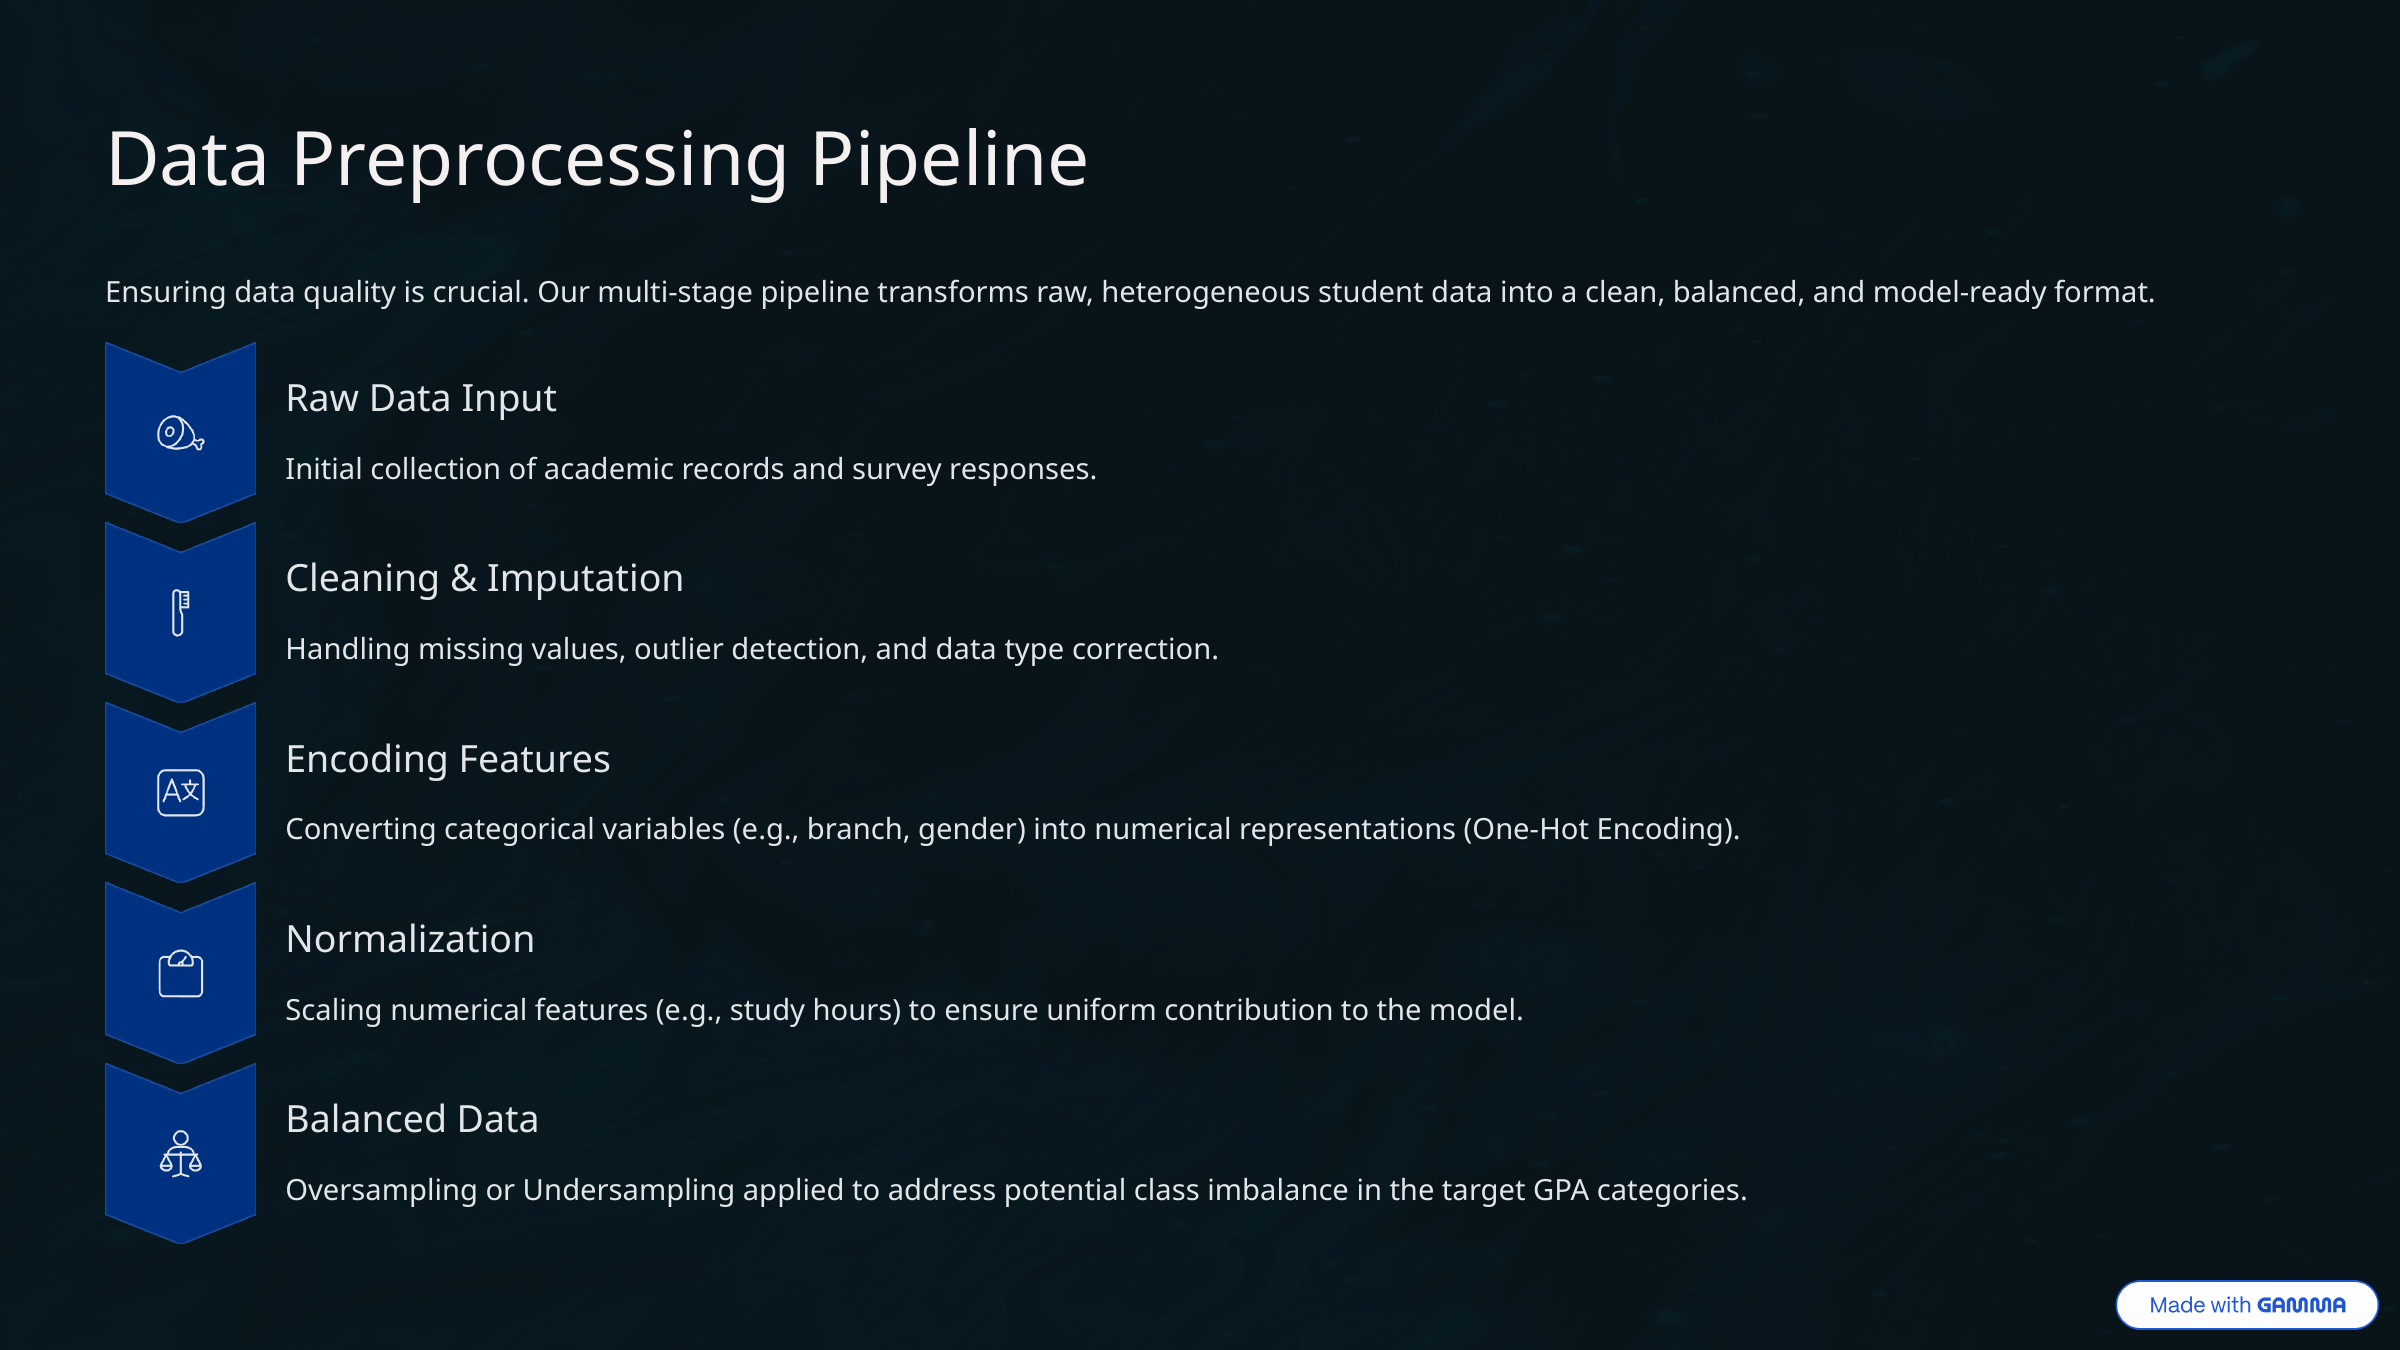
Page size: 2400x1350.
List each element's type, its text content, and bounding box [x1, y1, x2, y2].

text_box Scaling numerical features (e.g., study hours) to ensure uniform contribution to the model. [285, 977, 2295, 1026]
text_box Initial collection of academic records and survey responses. [285, 437, 2295, 486]
text_box Data Preprocessing Pipeline [105, 106, 1114, 201]
text_box Encoding Features [285, 732, 661, 780]
text_box Balanced Data [285, 1093, 661, 1141]
text_box Raw Data Input [285, 372, 661, 420]
text_box Converting categorical variables (e.g., branch, gender) into numerical representations (One-Hot Encoding). [285, 797, 2295, 846]
text_box Cleaning & Imputation [285, 552, 697, 600]
text_box Ensuring data quality is crucial. Our multi-stage pipeline transforms raw, heterogeneous student data into a clean, balanced, and model-ready format. [105, 260, 2295, 309]
text_box Normalization [285, 913, 661, 960]
text_box Handling missing values, outlier detection, and data type correction. [285, 617, 2295, 666]
picture [105, 342, 256, 1244]
text_box Oversampling or Undersampling applied to address potential class imbalance in the target GPA categories. [285, 1158, 2295, 1207]
picture [2106, 1271, 2389, 1339]
